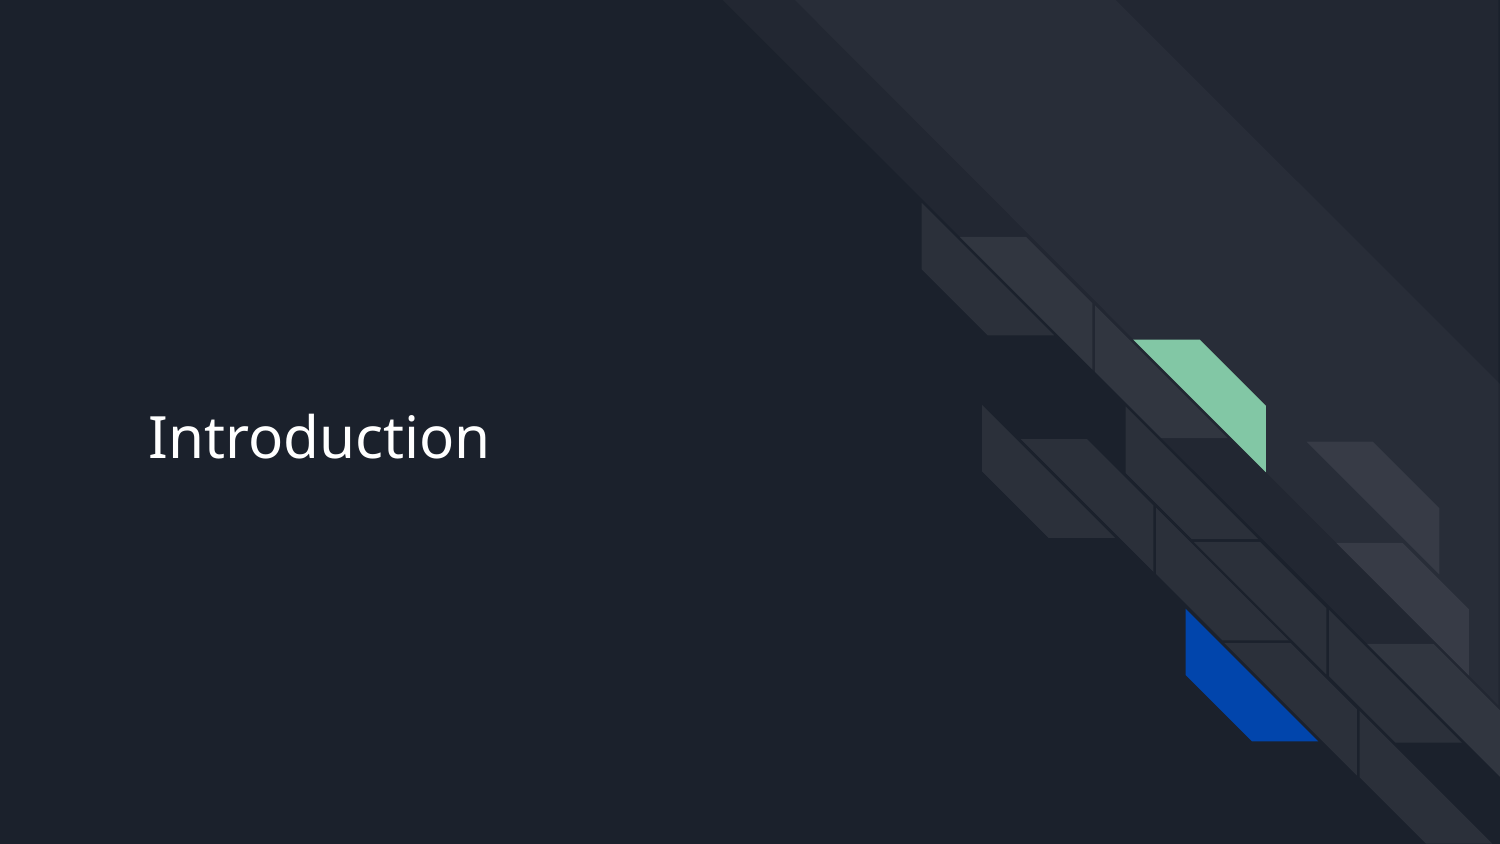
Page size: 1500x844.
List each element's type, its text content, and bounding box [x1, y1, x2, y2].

title Introduction [133, 315, 918, 529]
